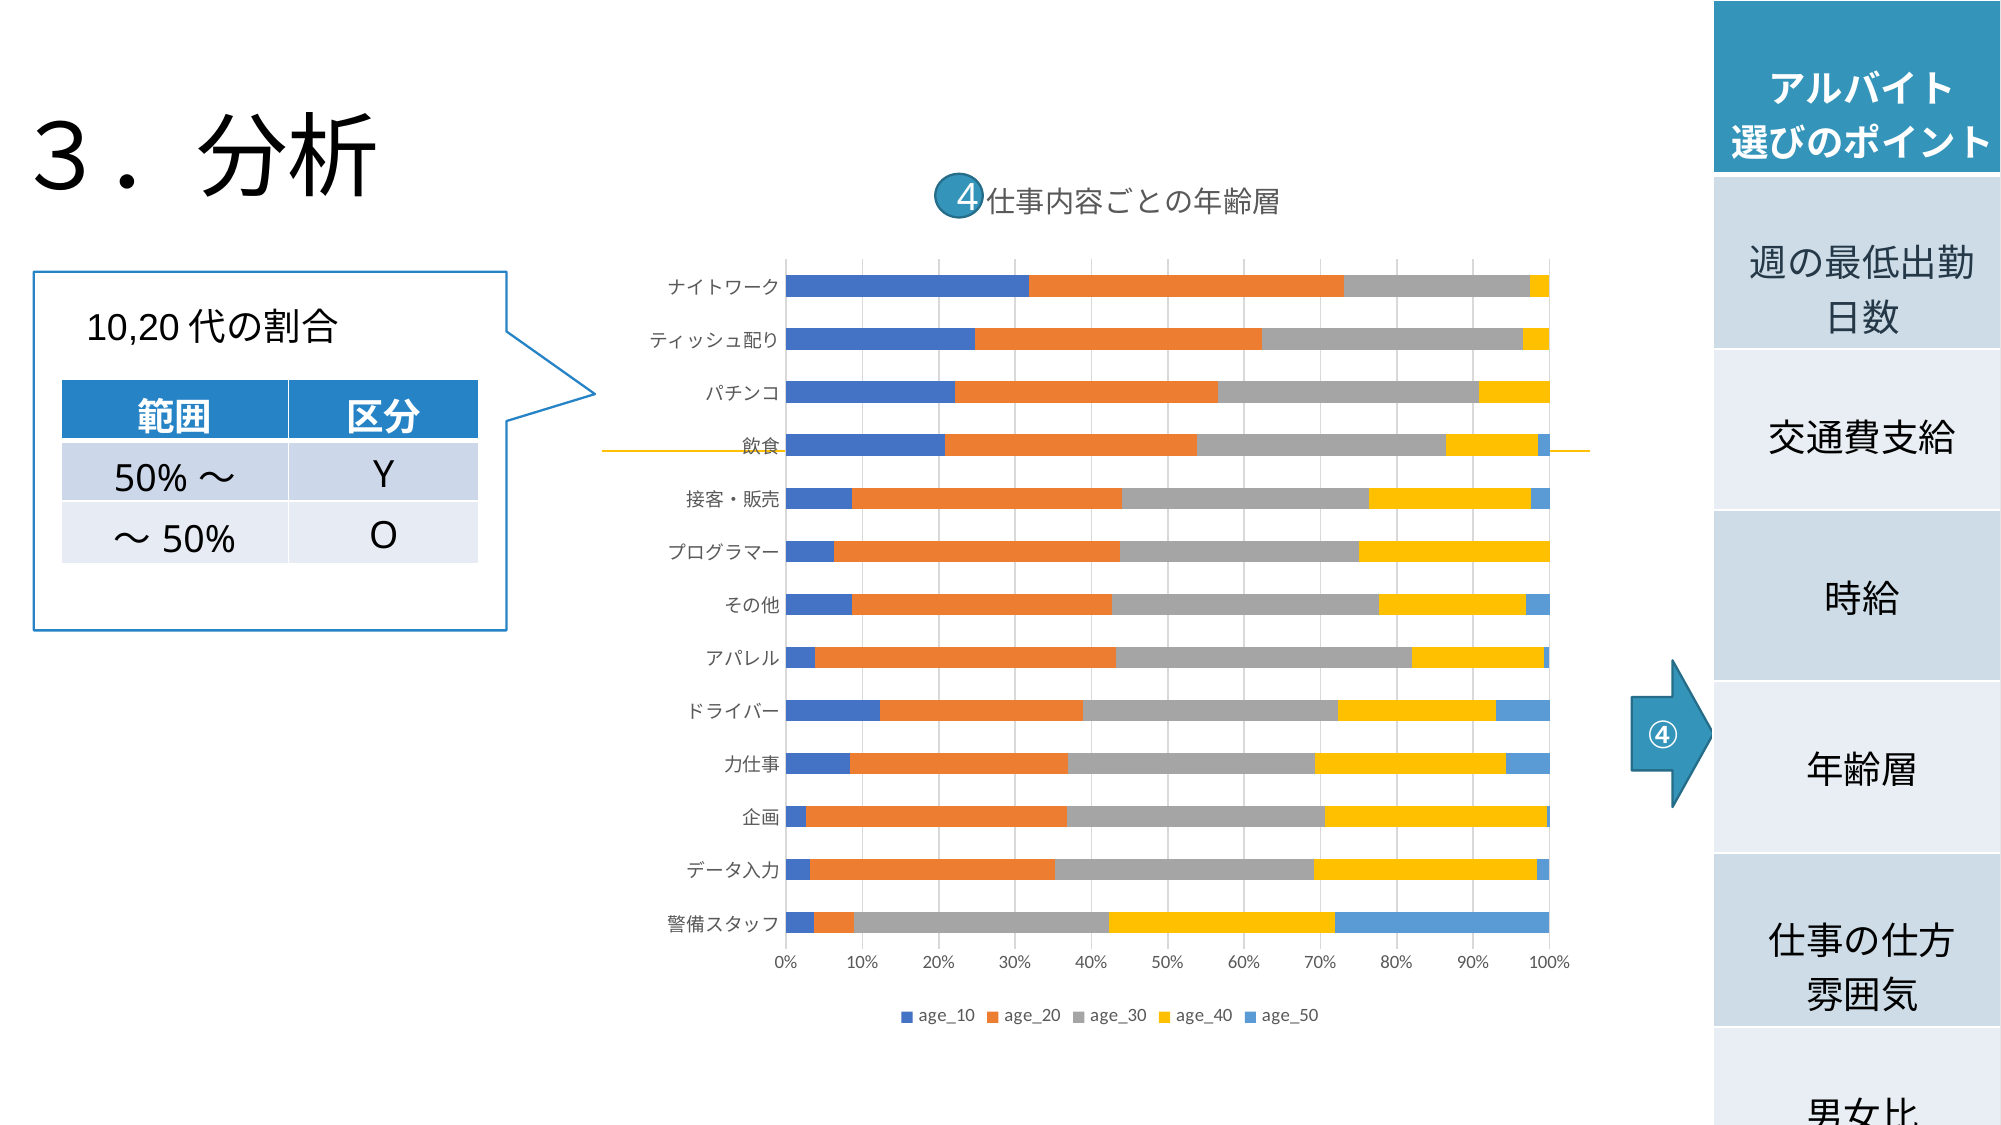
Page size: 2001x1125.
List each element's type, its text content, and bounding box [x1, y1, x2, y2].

table_cell O [289, 502, 478, 563]
table_cell Y [289, 443, 478, 500]
table_header 範囲 [62, 380, 288, 438]
title ３．分析 [0, 0, 1590, 218]
table_cell 週の最低出勤 日数 [1714, 177, 2000, 348]
table_cell 年齢層 [1714, 682, 2000, 852]
table_cell 時給 [1714, 511, 2000, 680]
table_header アルバイト 選びのポイント [1714, 1, 2000, 172]
table_cell 交通費支給 [1714, 350, 2000, 509]
table_cell ～50% [62, 502, 288, 563]
text_box [32, 270, 597, 632]
table_cell 50%～ [62, 443, 288, 500]
table_cell 仕事の仕方 雰囲気 [1714, 854, 2000, 1026]
chart [629, 156, 1591, 1033]
text_box ④ [1630, 659, 1712, 809]
table_cell 男女比 [1714, 1028, 2000, 1125]
text_box 10,20代の割合 [71, 295, 364, 355]
table_header 区分 [289, 380, 478, 438]
